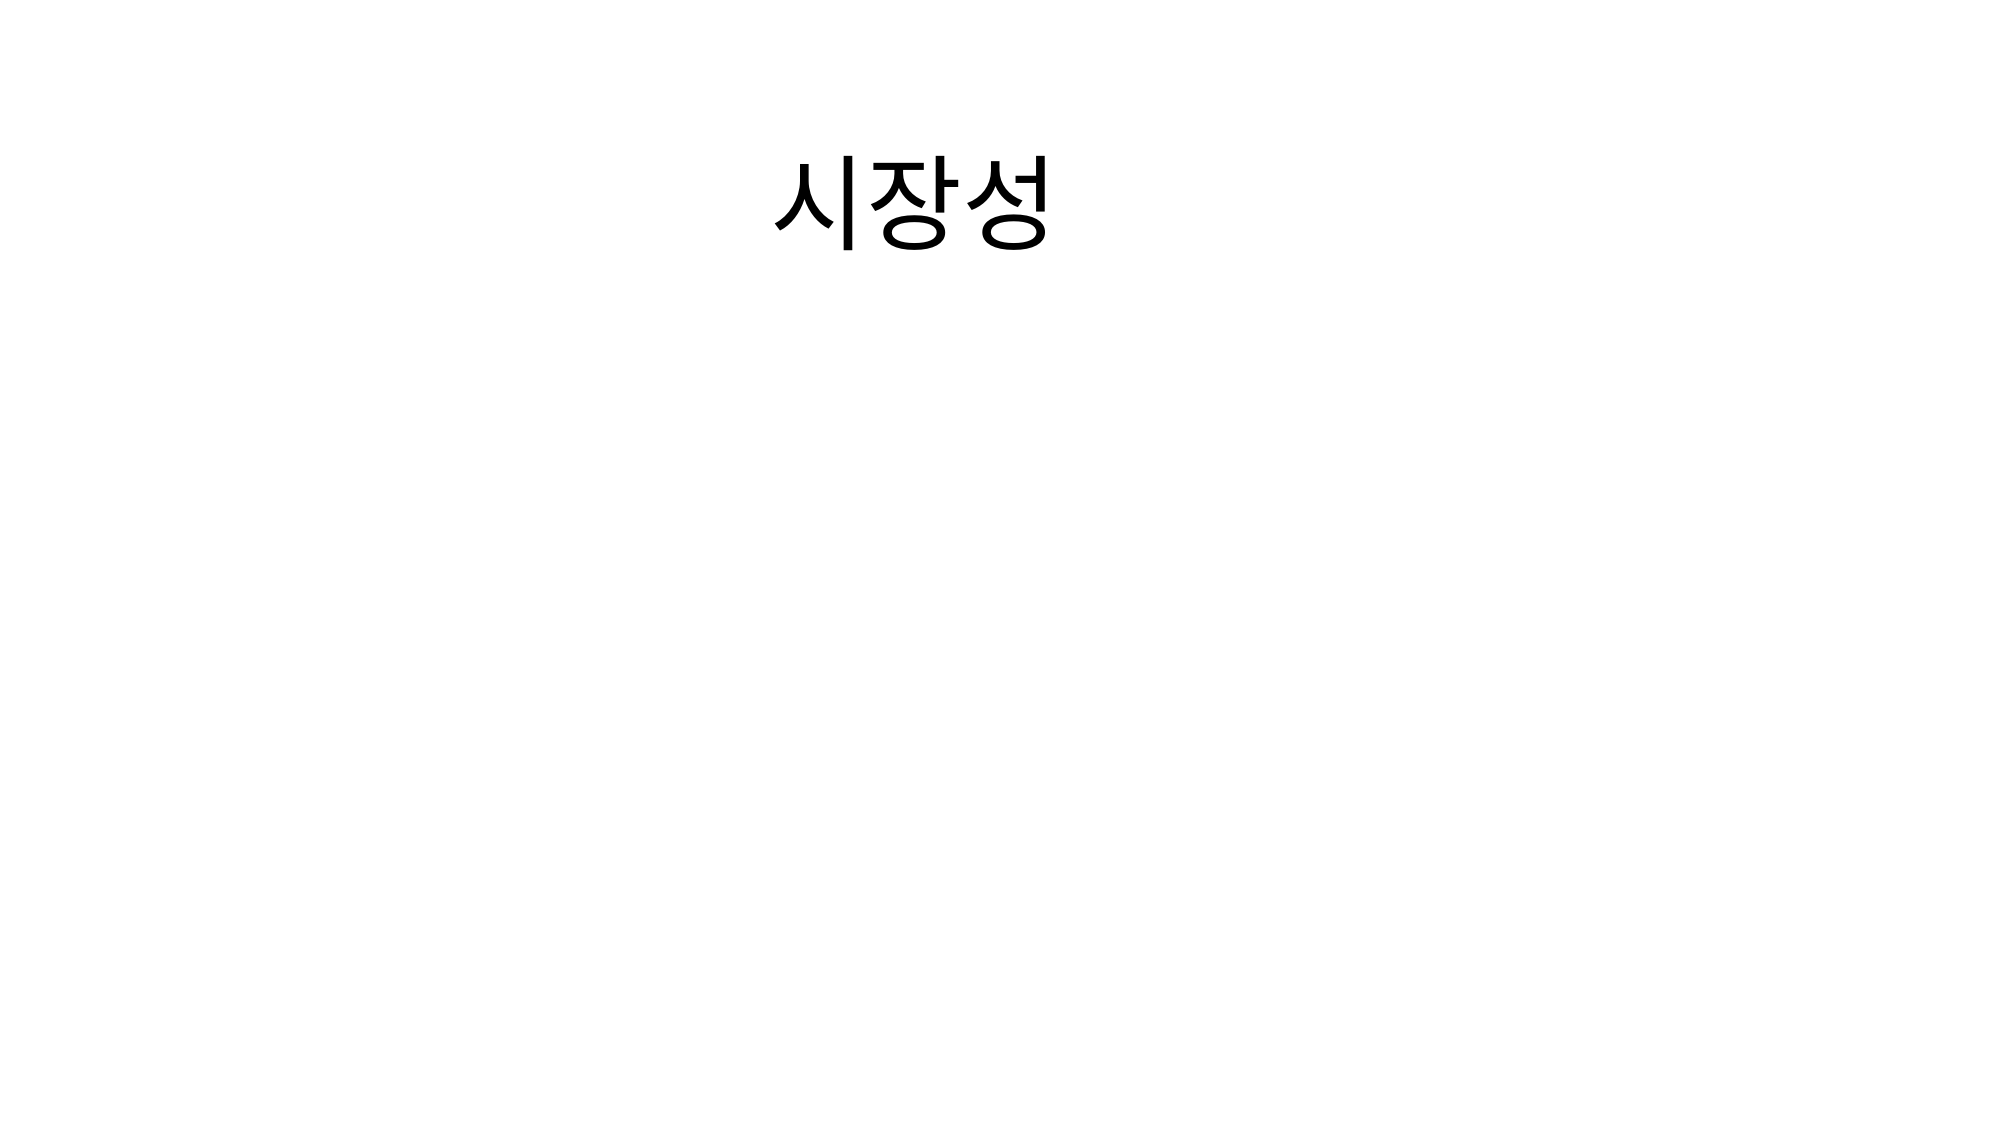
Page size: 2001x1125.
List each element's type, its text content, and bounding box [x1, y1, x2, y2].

text_box 시장성 [756, 130, 1074, 271]
